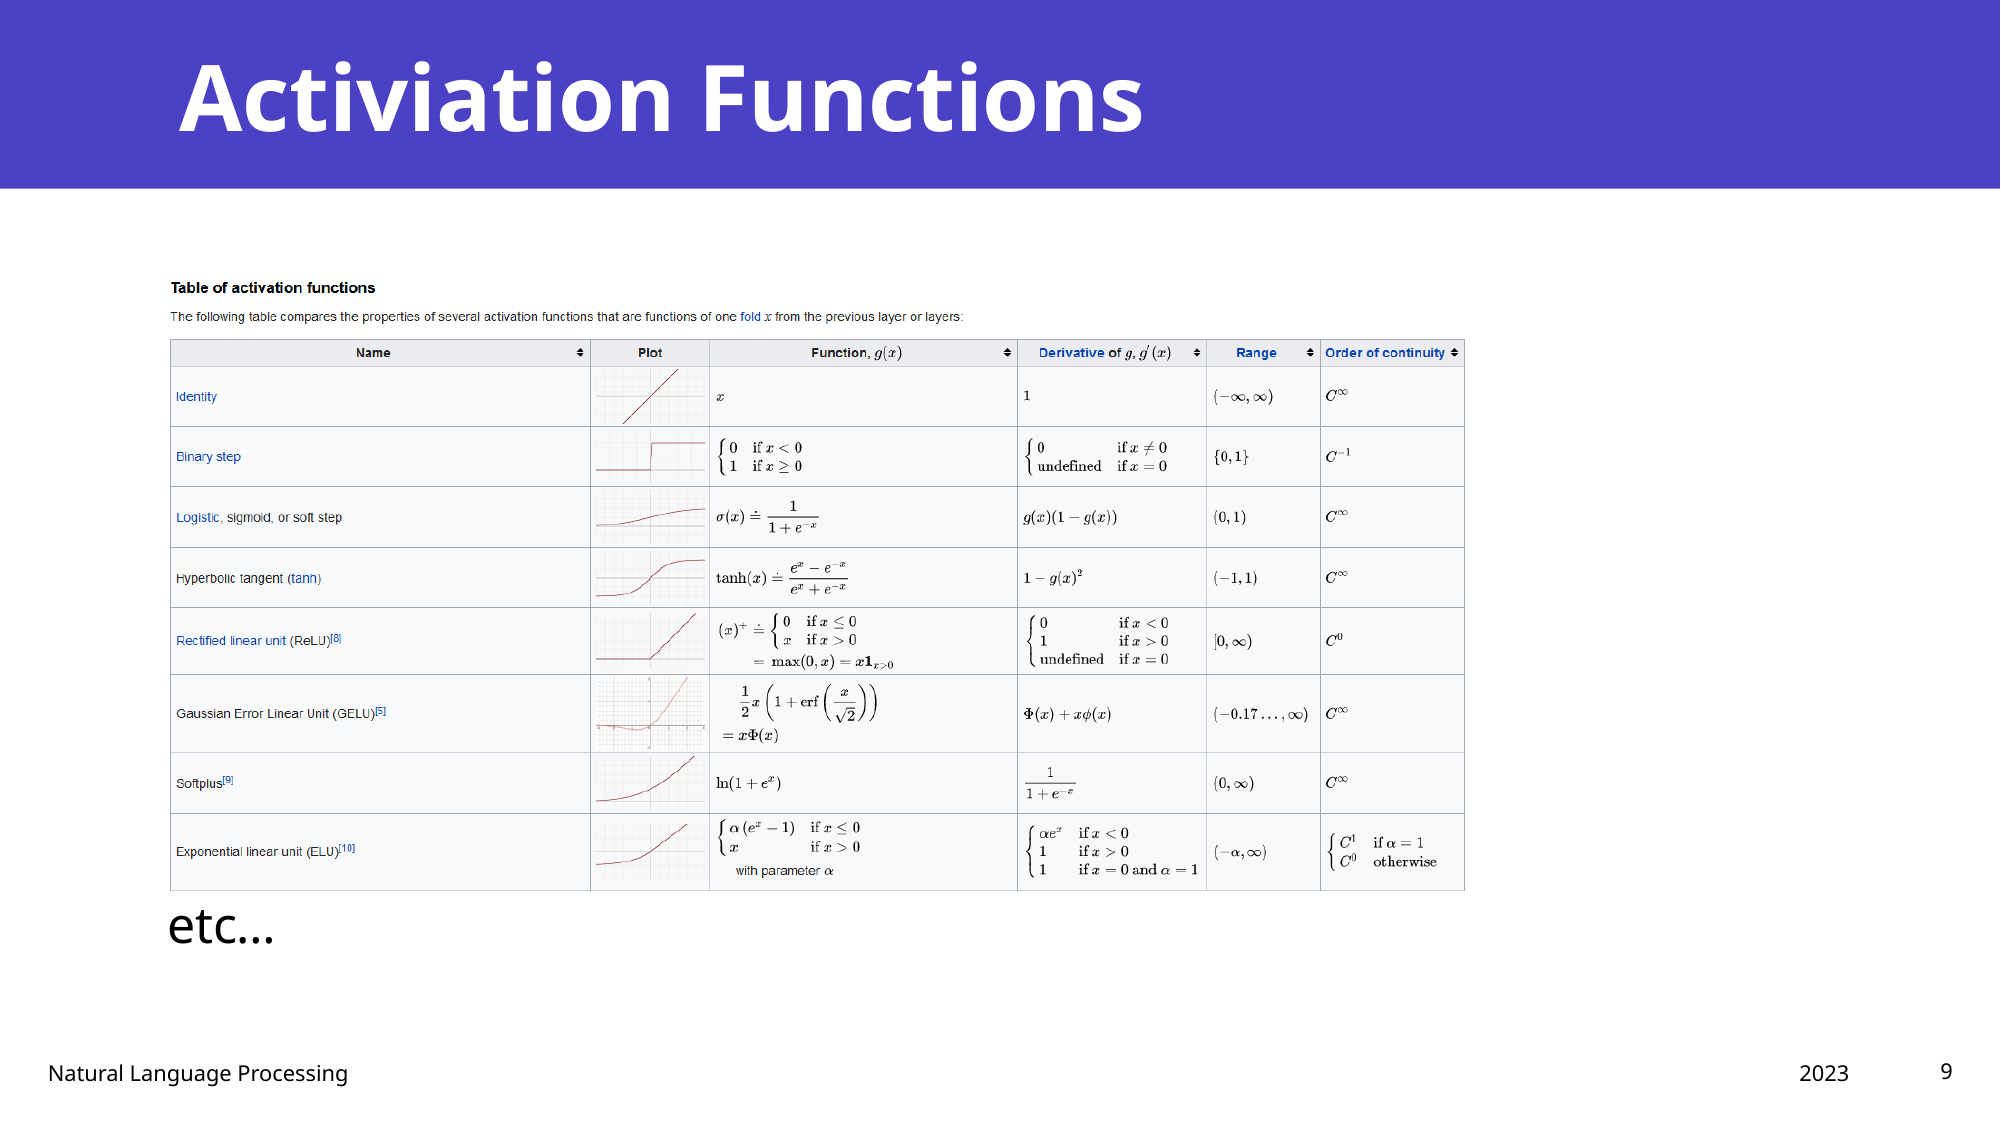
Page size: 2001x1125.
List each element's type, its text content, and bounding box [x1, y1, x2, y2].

slide_number 9 [1864, 1042, 1968, 1103]
footer Natural Language Processing [33, 1042, 827, 1103]
slide_number 2023 [1150, 1042, 1864, 1103]
title Activiation Functions [164, 31, 1710, 159]
list etc… [152, 278, 1848, 986]
picture [164, 277, 1469, 891]
